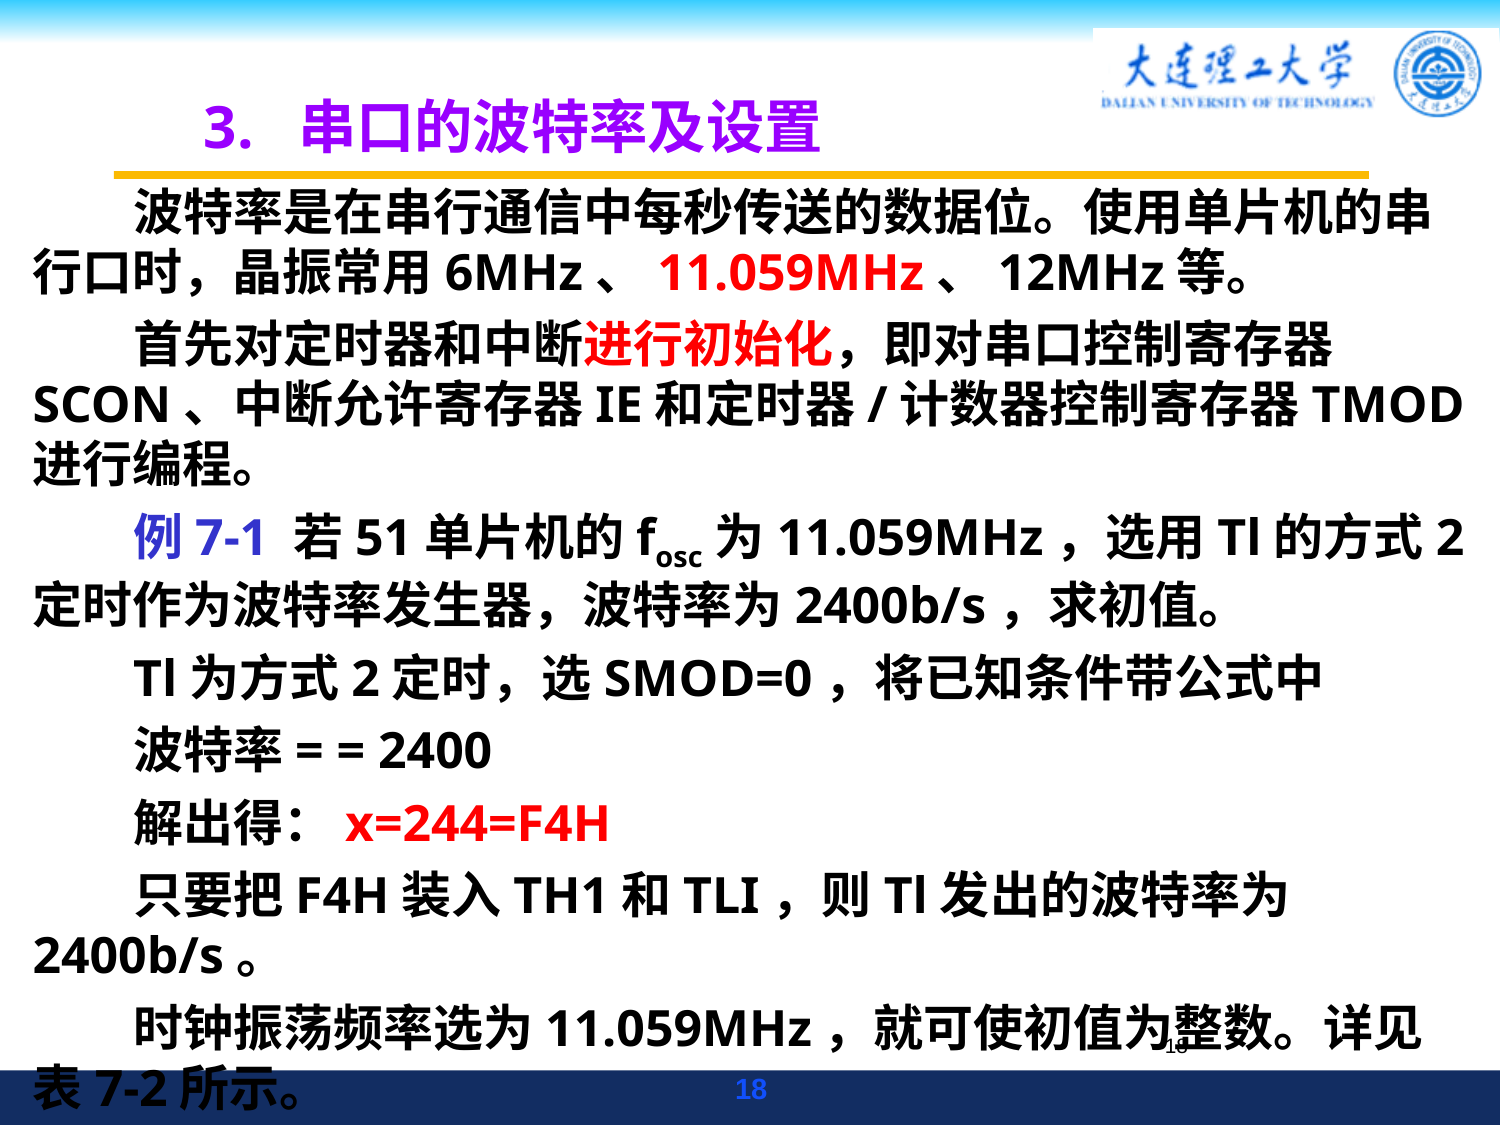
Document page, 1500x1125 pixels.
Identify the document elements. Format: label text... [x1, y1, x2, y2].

slide_number 18 [1149, 1025, 1500, 1100]
picture [1093, 27, 1499, 123]
title 3. 串口的波特率及设置 [88, 75, 1348, 176]
footer 18 [513, 1049, 989, 1125]
